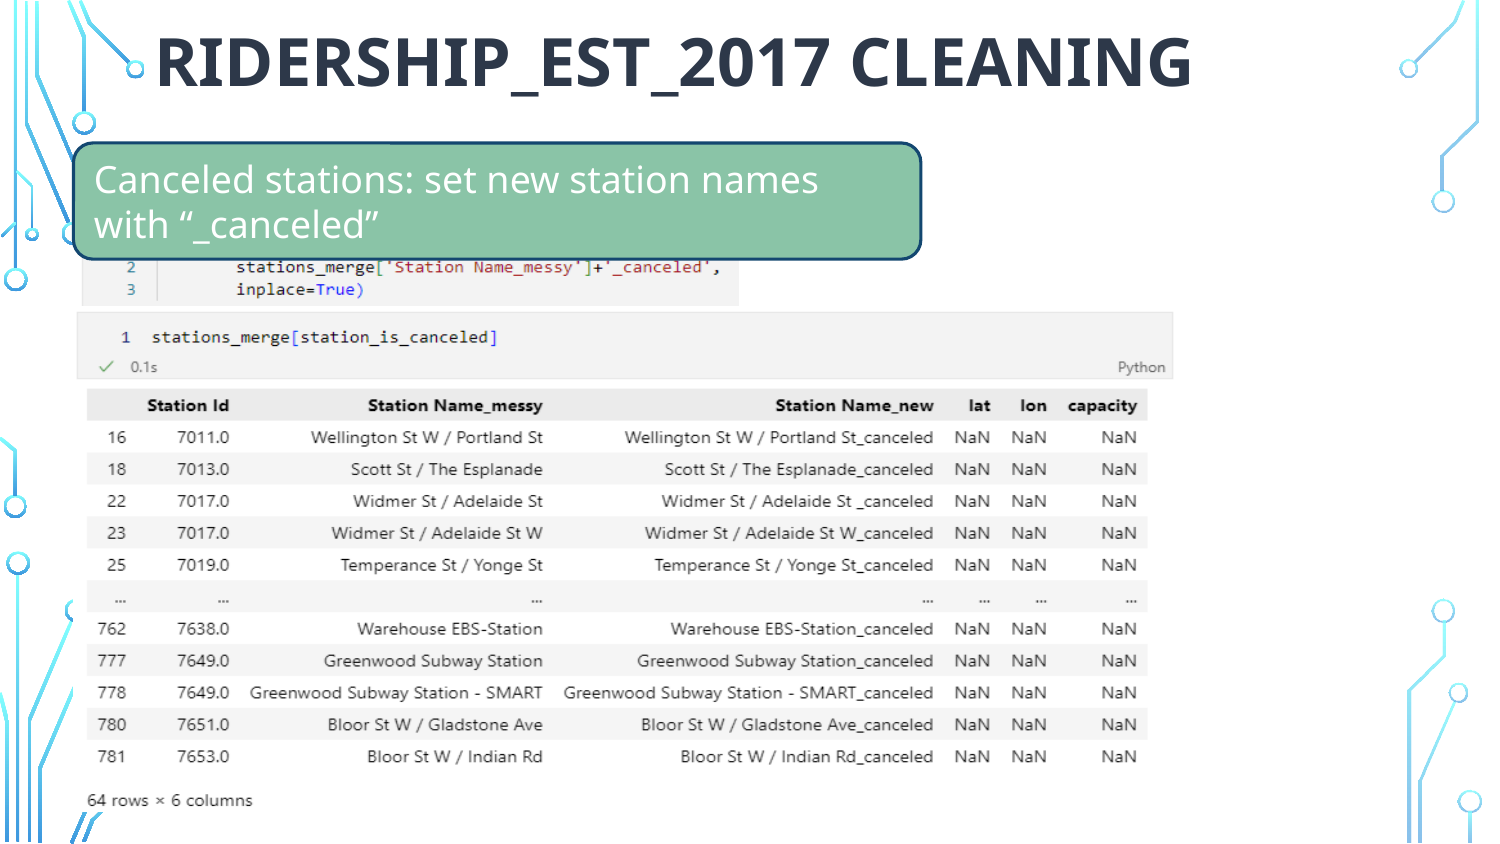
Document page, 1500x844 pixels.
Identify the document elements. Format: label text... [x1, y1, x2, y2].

title Ridership_est_2017 cleaning [139, 0, 1500, 130]
text_box Canceled stations: set new station names with “_canceled” [73, 142, 921, 211]
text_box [73, 211, 1176, 812]
